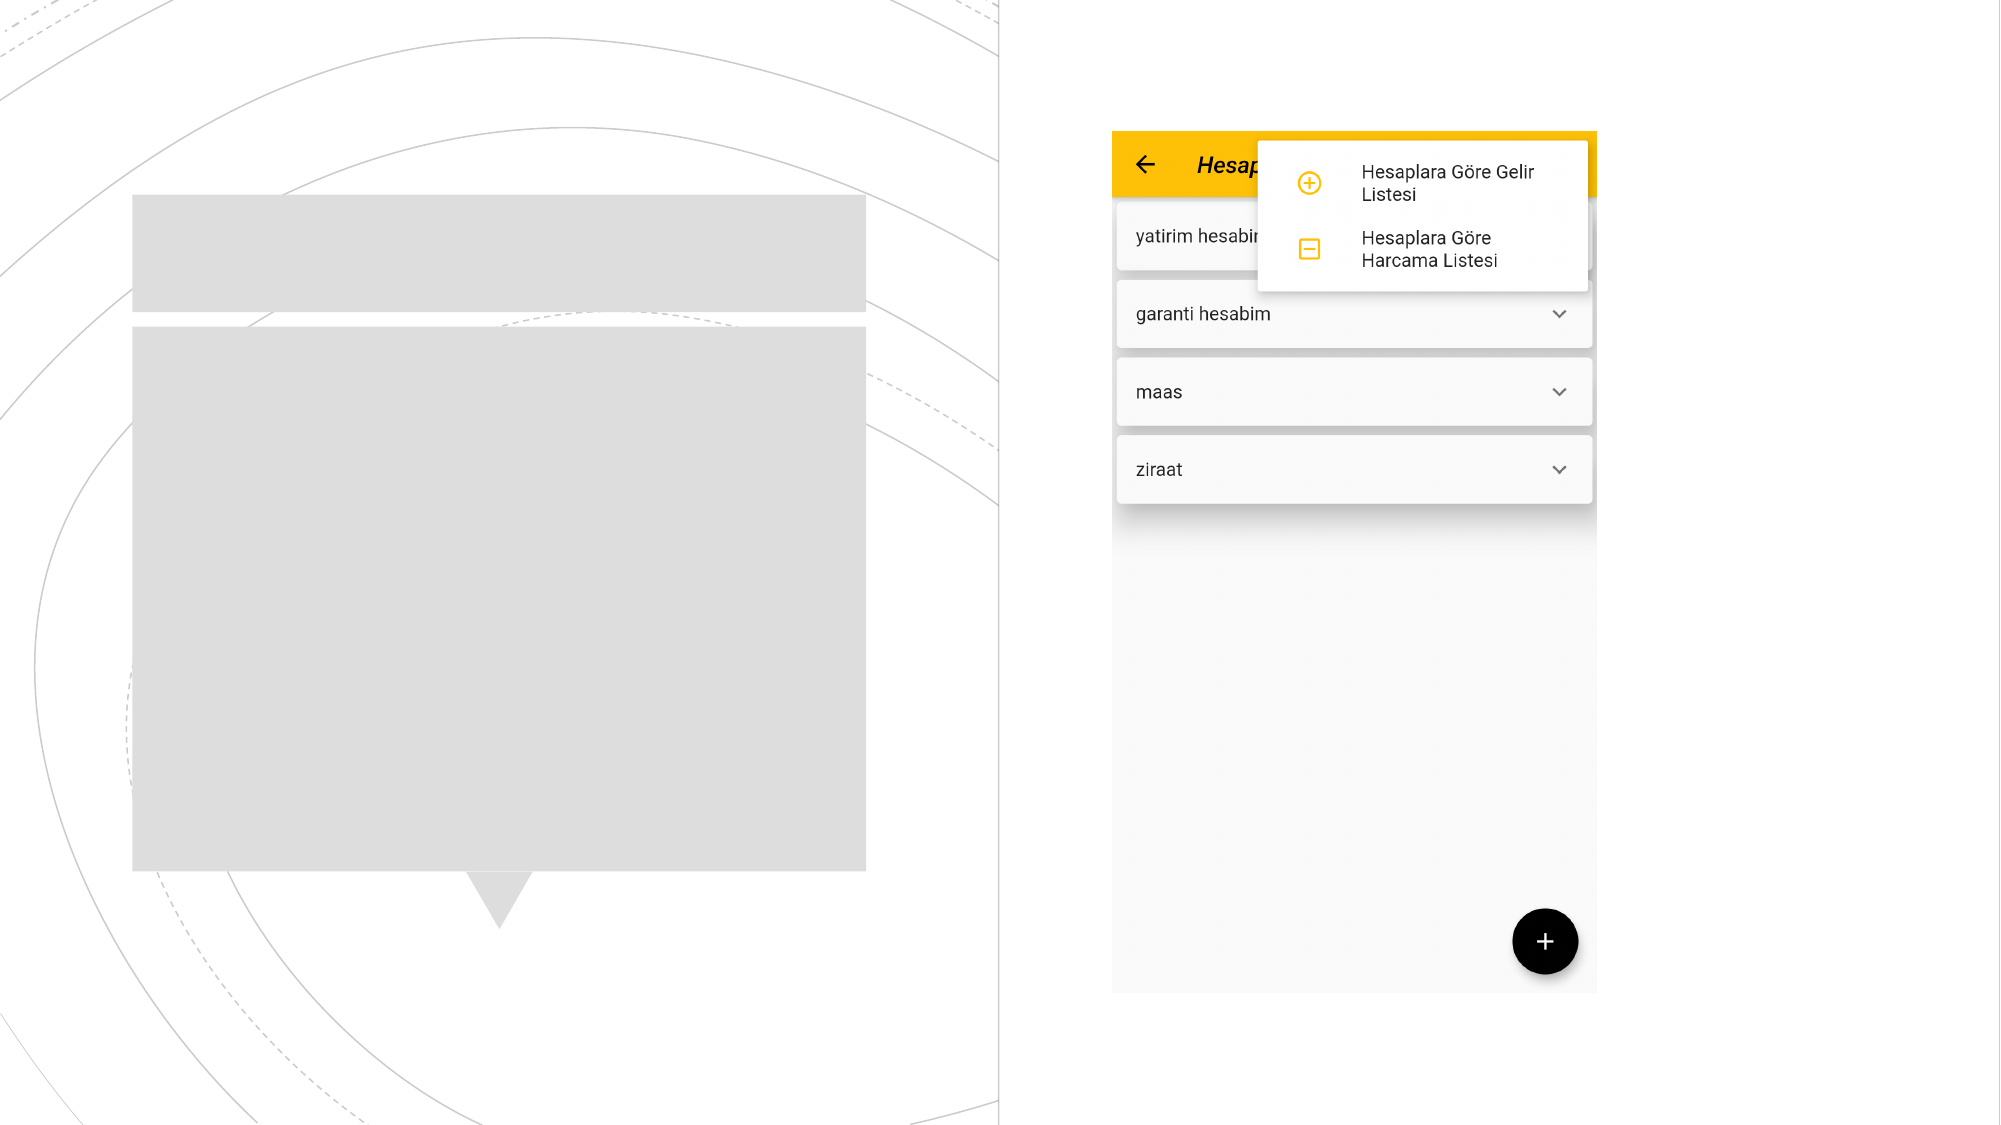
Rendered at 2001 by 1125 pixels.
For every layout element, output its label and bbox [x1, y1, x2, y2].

text_box [132, 194, 867, 930]
text_box [0, 0, 2000, 1125]
list [1112, 131, 1598, 993]
